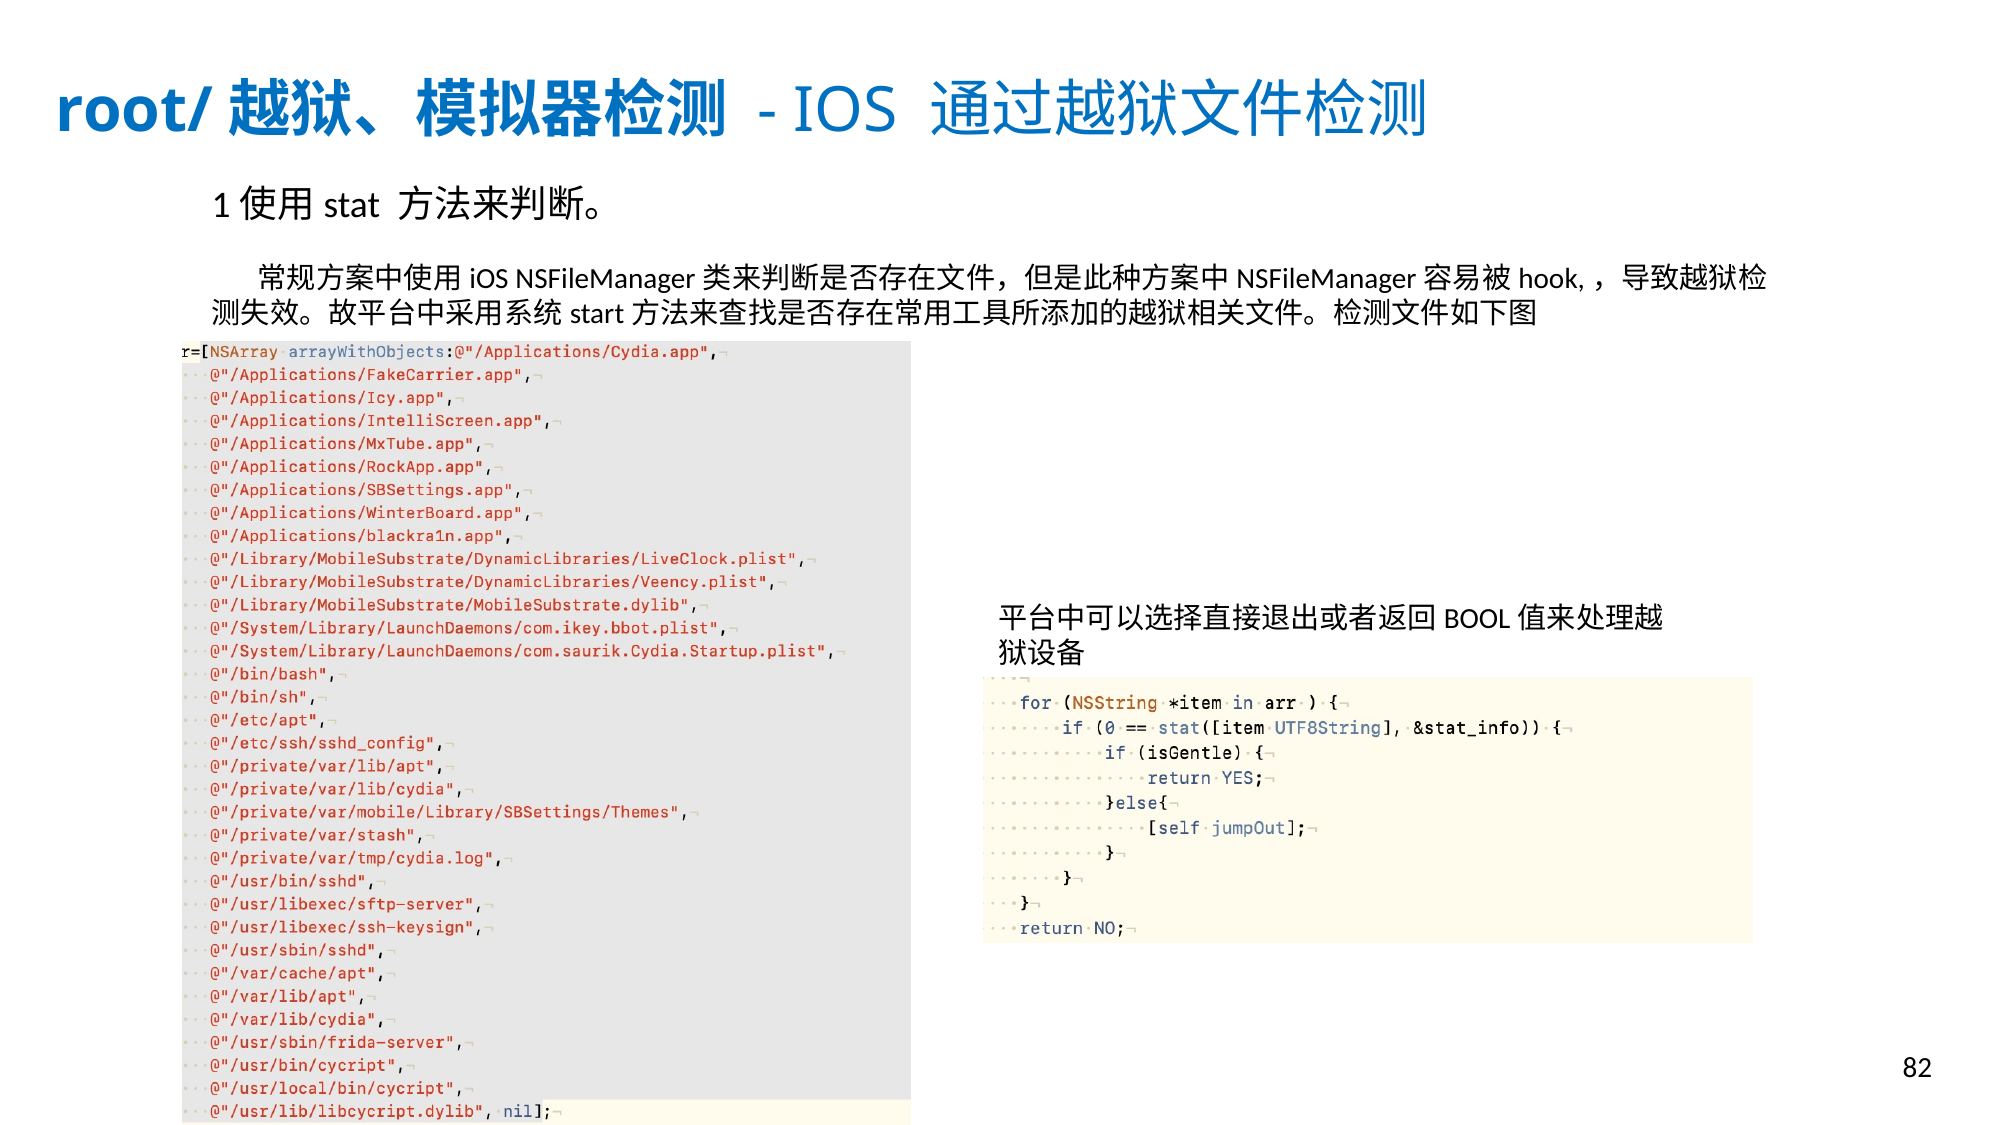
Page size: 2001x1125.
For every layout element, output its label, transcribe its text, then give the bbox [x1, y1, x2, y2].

picture [983, 677, 1753, 944]
slide_number 82 [1829, 1042, 1944, 1103]
text_box 1使用stat 方法来判断。 常规方案中使用iOS NSFileManager类来判断是否存在文件，但是此种方案中NSFileManager容易被hook,，导致越狱检测失效。故平台中采用系统start方法来查找是否存在常用工具所添加的越狱相关文件。检测文件如下图 [196, 172, 1803, 427]
text_box root/越狱、模拟器检测 - IOS 通过越狱文件检测 [40, 61, 1670, 151]
text_box 平台中可以选择直接退出或者返回BOOL值来处理越狱设备 [983, 591, 1691, 675]
picture [181, 341, 911, 1125]
